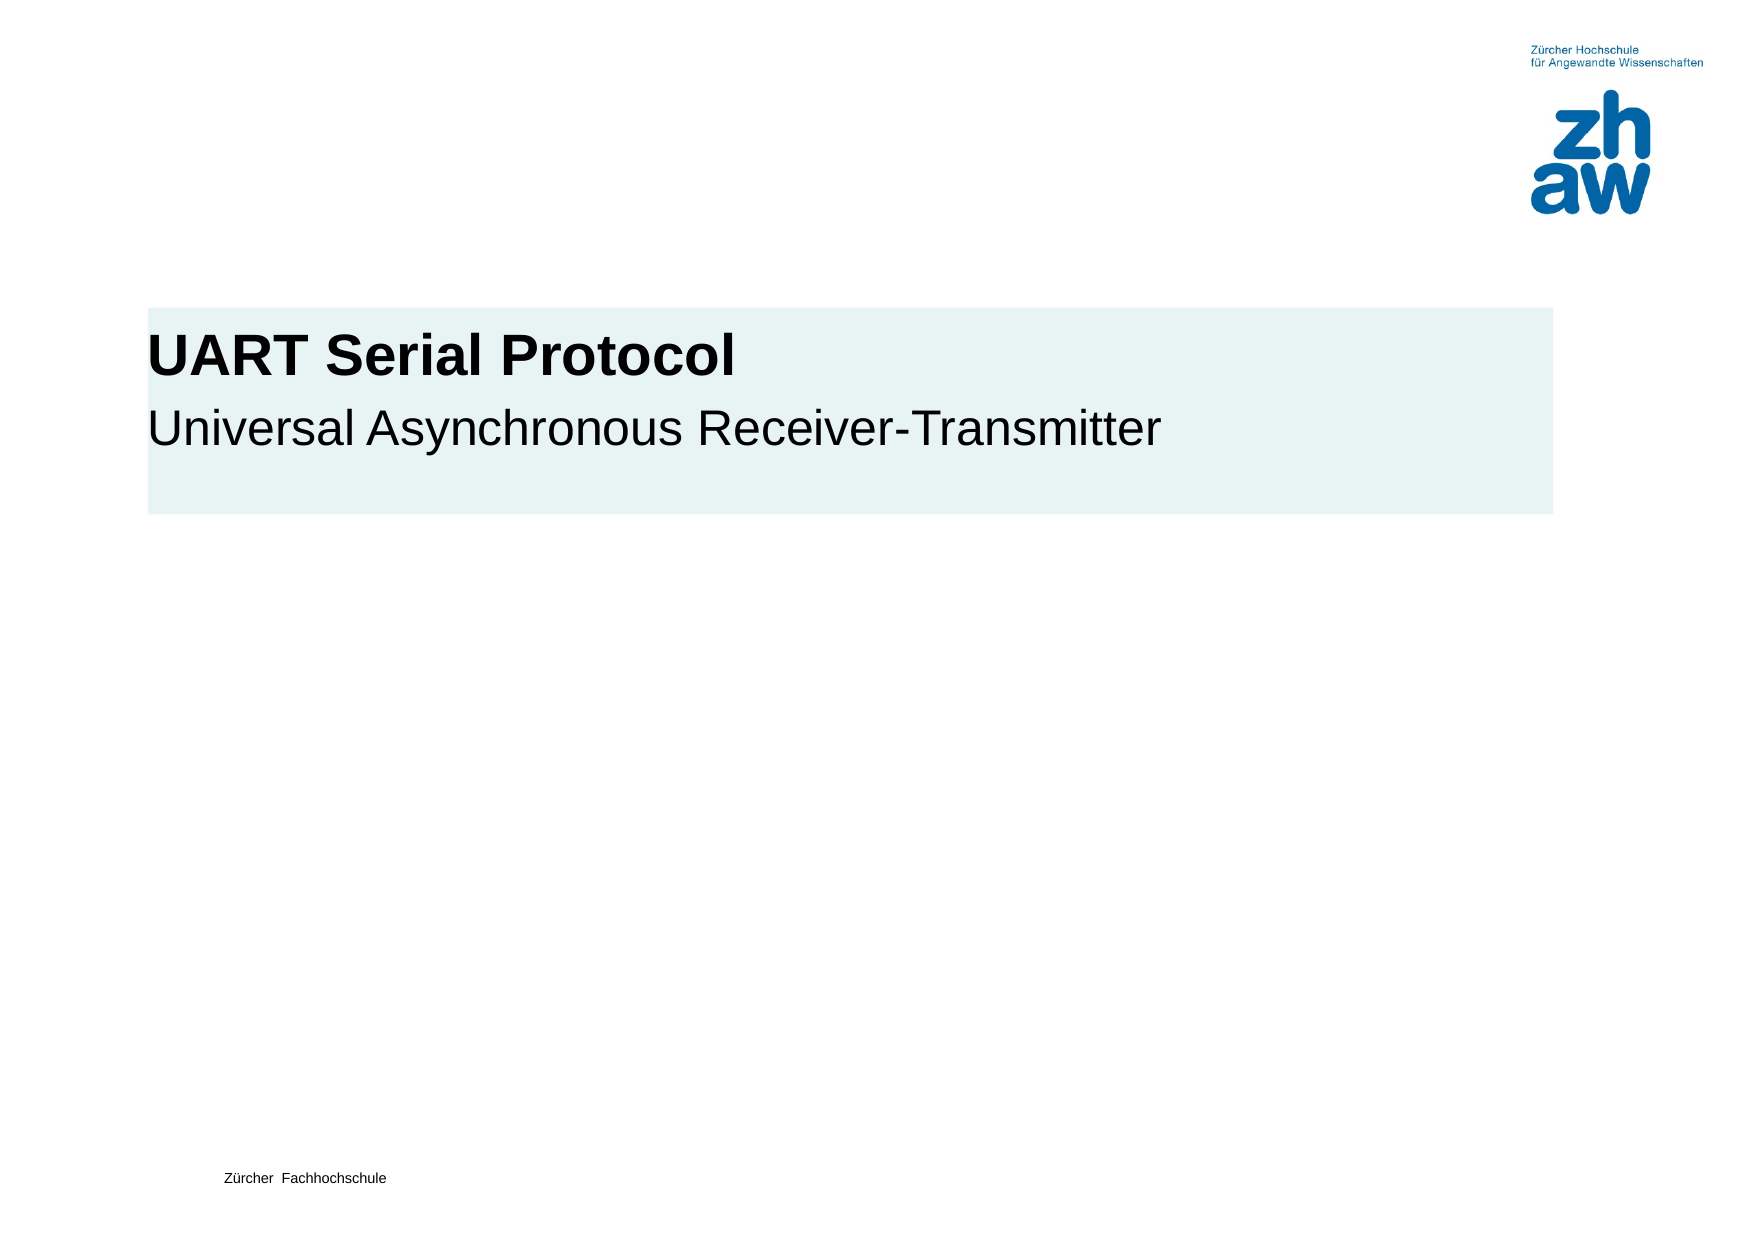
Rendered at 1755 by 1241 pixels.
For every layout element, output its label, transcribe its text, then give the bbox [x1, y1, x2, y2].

title UART Serial Protocol Universal Asynchronous Receiver-Transmitter [147, 307, 1554, 515]
picture [1527, 41, 1706, 218]
